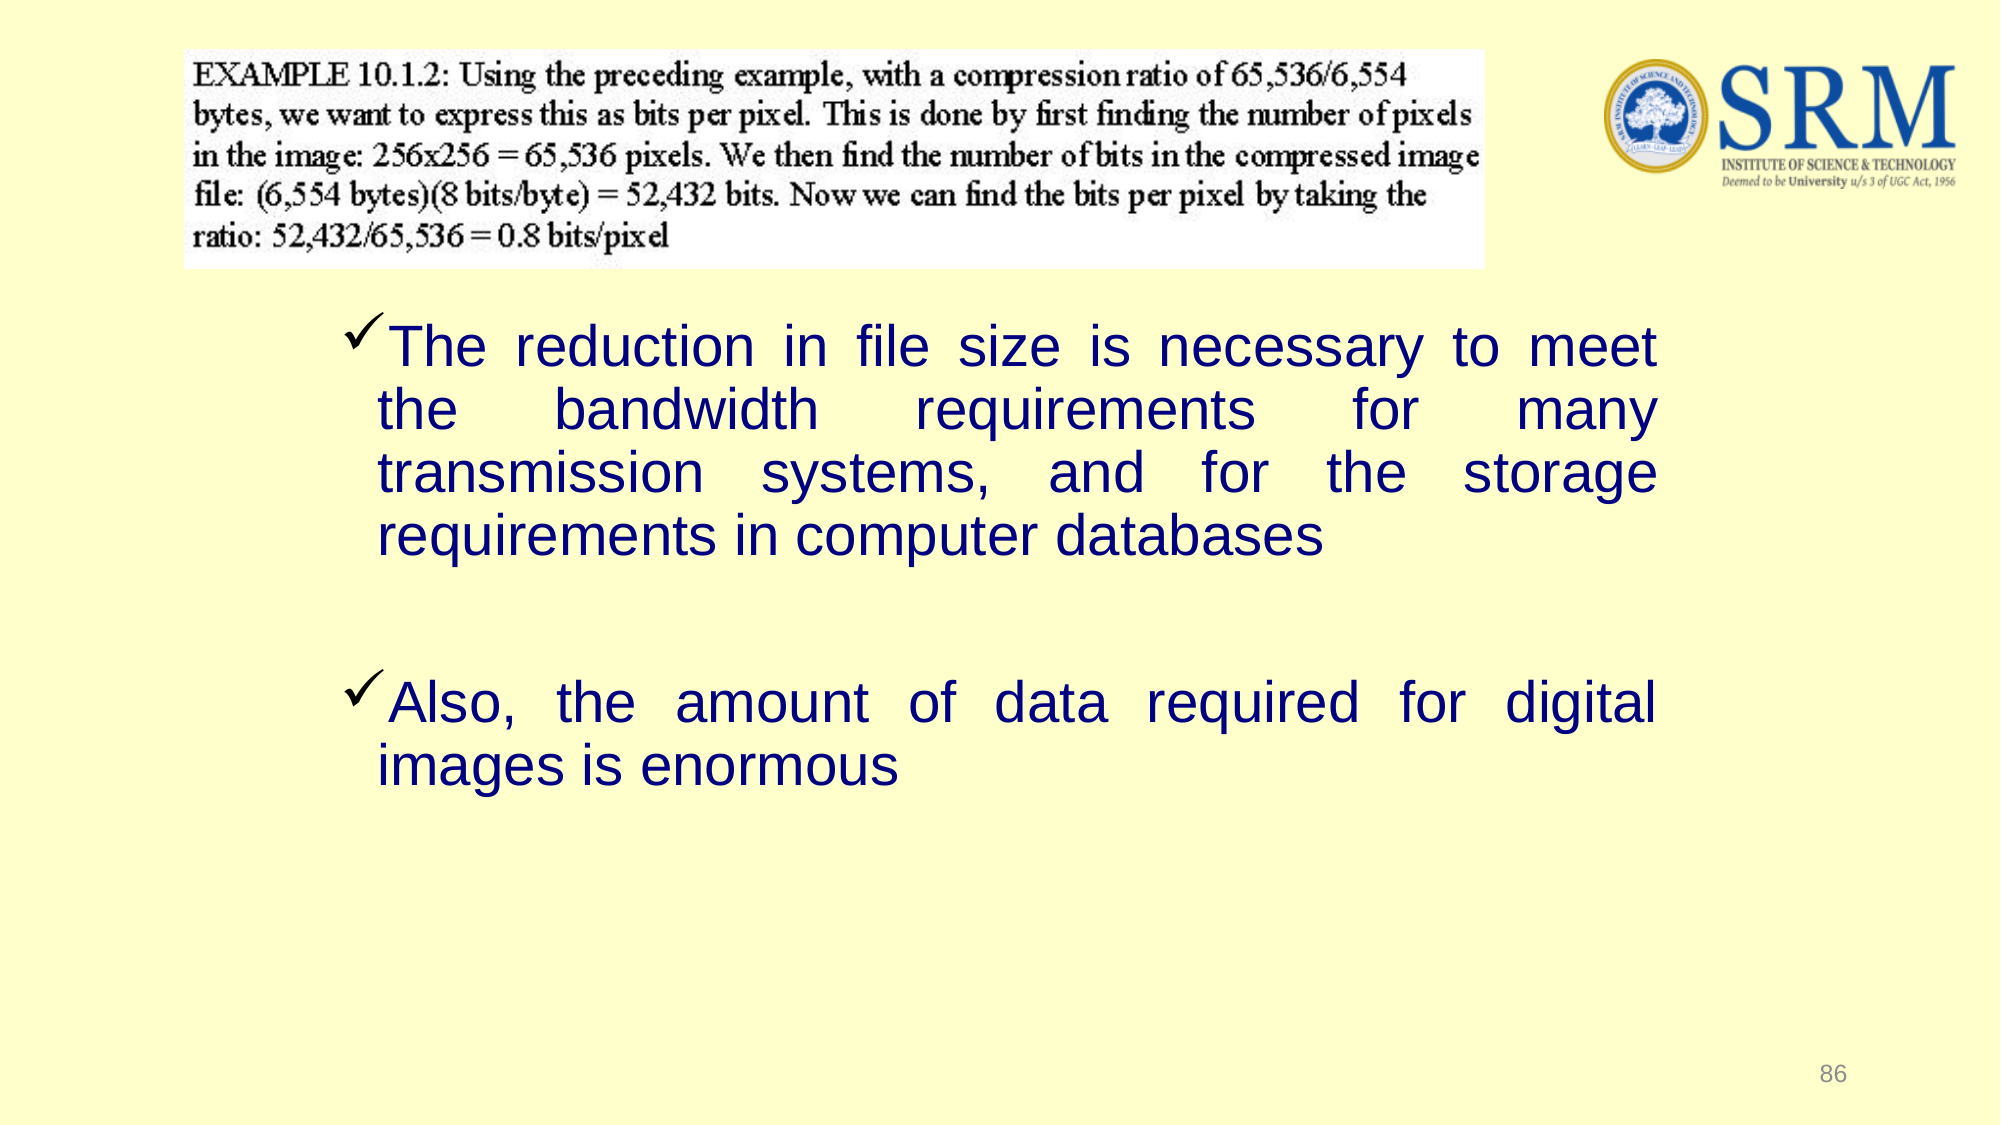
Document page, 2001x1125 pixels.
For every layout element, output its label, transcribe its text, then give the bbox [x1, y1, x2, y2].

list The reduction in file size is necessary to meet the bandwidth requirements for many transmission systems, and for the storage requirements in computer databases Also, the amount of data required for digital images is enormous [324, 50, 1675, 1000]
picture [184, 49, 1485, 269]
slide_number 86 [1412, 1042, 1863, 1103]
picture [1675, 59, 1956, 189]
